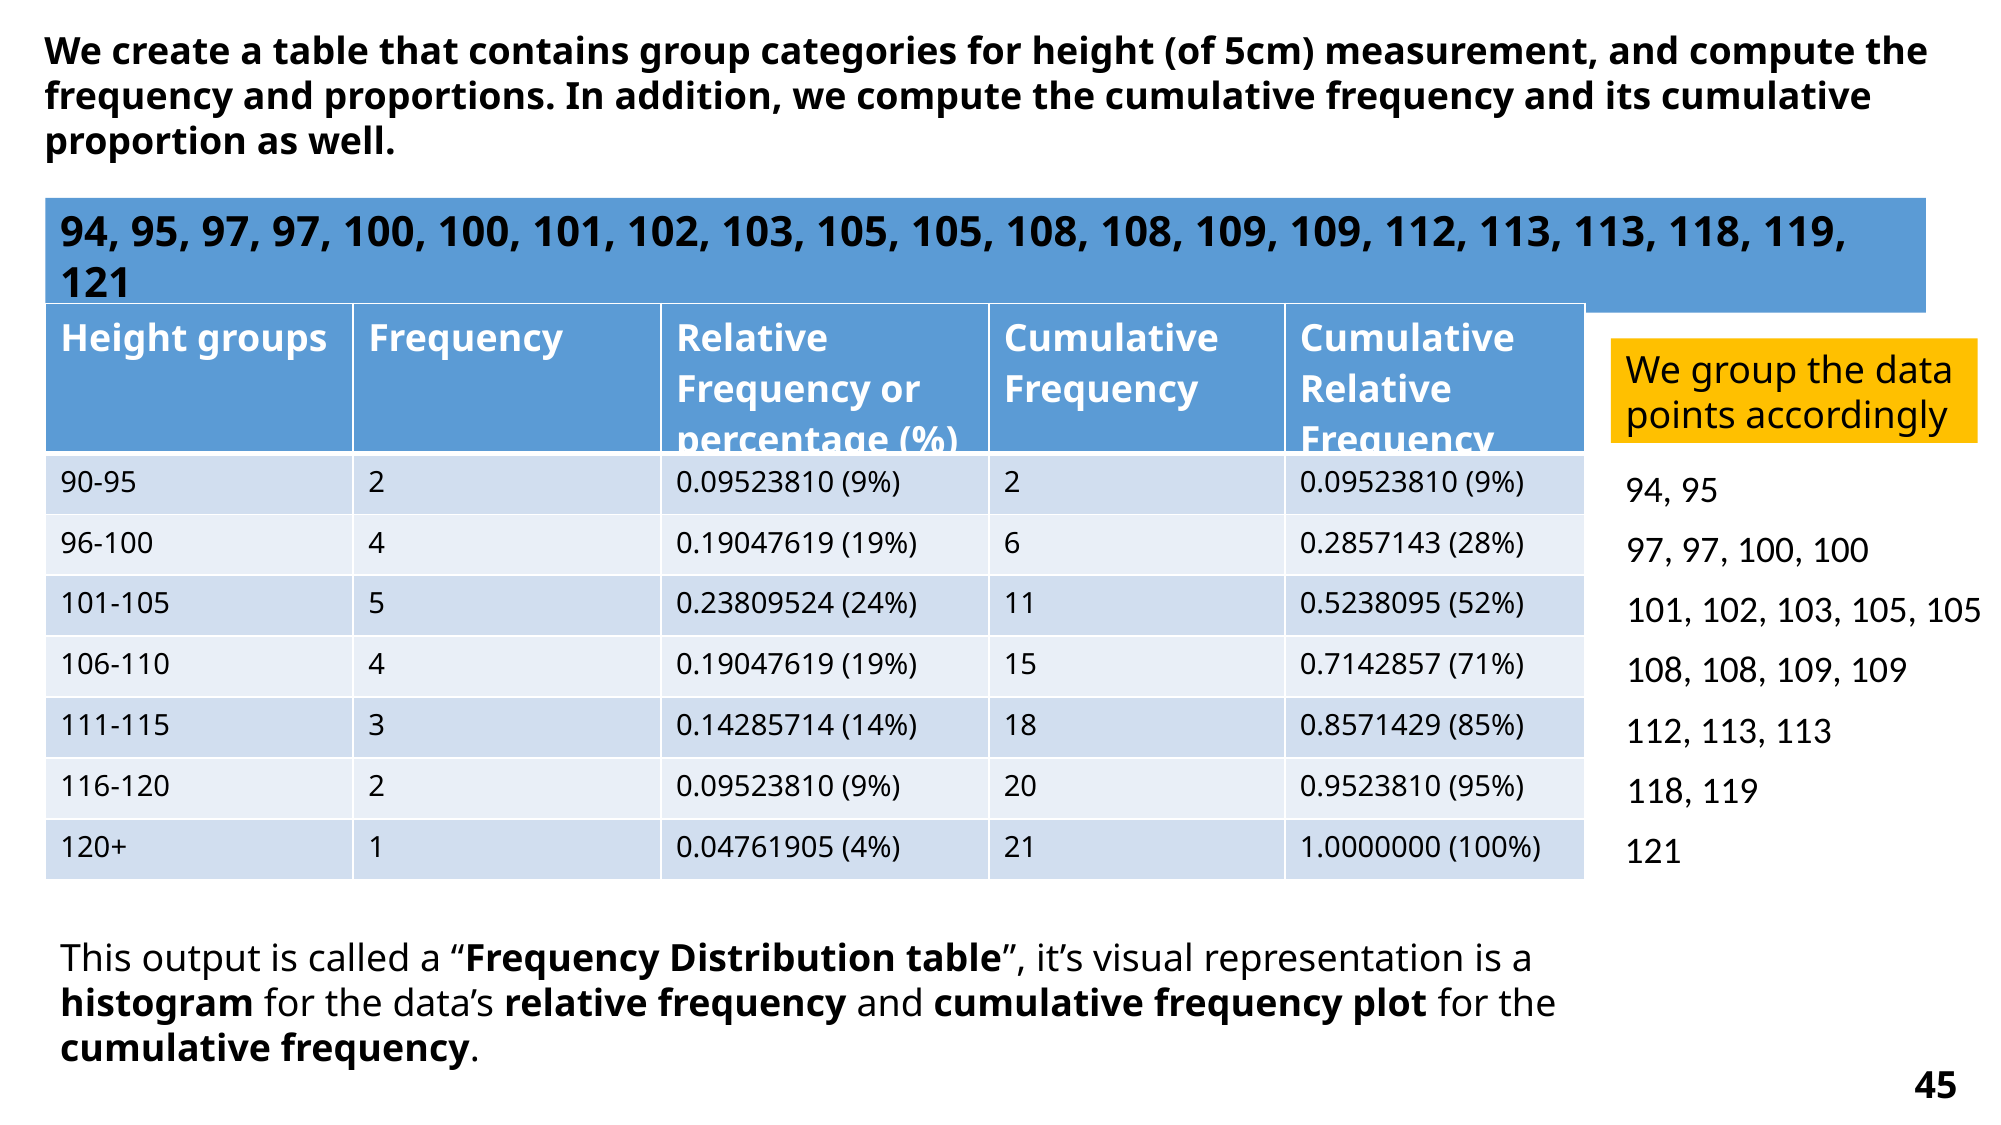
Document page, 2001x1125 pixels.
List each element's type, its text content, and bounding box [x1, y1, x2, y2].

text_box 112, 113, 113 [1610, 698, 1847, 759]
text_box 45 [1889, 1051, 1983, 1122]
table_cell 18 [990, 698, 1284, 757]
table_cell 0.04761905 (4%) [662, 820, 988, 879]
table_cell 101-105 [46, 576, 352, 635]
table_header Frequency [354, 304, 660, 451]
table_cell 2 [354, 759, 660, 818]
table_cell 3 [354, 698, 660, 757]
table_cell 2 [990, 456, 1284, 514]
table_cell 0.9523810 (95%) [1286, 759, 1584, 818]
text_box We create a table that contains group categories for height (of 5cm) measurement, and compute the frequency and proportions. In addition, we compute the cumulative frequency and its cumulative proportion as well. [29, 19, 1976, 170]
table_cell 0.8571429 (85%) [1286, 698, 1584, 757]
table_header Relative Frequency or percentage (%) [662, 304, 988, 451]
table_cell 116-120 [46, 759, 352, 818]
table_cell 0.2857143 (28%) [1286, 515, 1584, 574]
text_box 121 [1609, 818, 1697, 879]
table_cell 11 [990, 576, 1284, 635]
table_cell 96-100 [46, 515, 352, 574]
table_header Height groups [46, 304, 352, 451]
table_header Cumulative Frequency [990, 304, 1284, 451]
table_header Cumulative Relative Frequency [1286, 304, 1584, 451]
text_box 97, 97, 100, 100 [1611, 517, 1884, 577]
table_cell 0.14285714 (14%) [662, 698, 988, 757]
table_cell 0.5238095 (52%) [1286, 576, 1584, 635]
table_cell 21 [990, 820, 1284, 879]
text_box 101, 102, 103, 105, 105 [1611, 577, 1998, 638]
table_cell 0.19047619 (19%) [662, 637, 988, 696]
table_cell 120+ [46, 820, 352, 879]
table_cell 2 [354, 456, 660, 514]
table_cell 20 [990, 759, 1284, 818]
table_cell 0.09523810 (9%) [1286, 456, 1584, 514]
table_cell 4 [354, 637, 660, 696]
text_box 118, 119 [1611, 758, 1774, 818]
table_cell 106-110 [46, 637, 352, 696]
table_cell 0.23809524 (24%) [662, 576, 988, 635]
table_cell 0.19047619 (19%) [662, 515, 988, 574]
table_cell 1.0000000 (100%) [1286, 820, 1584, 879]
table_cell 0.7142857 (71%) [1286, 637, 1584, 696]
text_box This output is called a “Frequency Distribution table”, it’s visual representation is a histogram for the data’s relative frequency and cumulative frequency plot for the cumulative frequency. [45, 926, 1585, 1077]
table_cell 15 [990, 637, 1284, 696]
table_cell 0.09523810 (9%) [662, 456, 988, 514]
table_cell 6 [990, 515, 1284, 574]
table_cell 4 [354, 515, 660, 574]
table_cell 111-115 [46, 698, 352, 757]
table_cell 90-95 [46, 456, 352, 514]
table_cell 0.09523810 (9%) [662, 759, 988, 818]
text_box We group the data points accordingly [1610, 338, 1978, 443]
text_box 108, 108, 109, 109 [1611, 638, 1923, 698]
table_cell 1 [354, 820, 660, 879]
table_cell 5 [354, 576, 660, 635]
text_box 94, 95 [1609, 457, 1734, 518]
text_box 94, 95, 97, 97, 100, 100, 101, 102, 103, 105, 105, 108, 108, 109, 109, 112, 113, 113, 118, 119, 121 [45, 197, 1926, 313]
